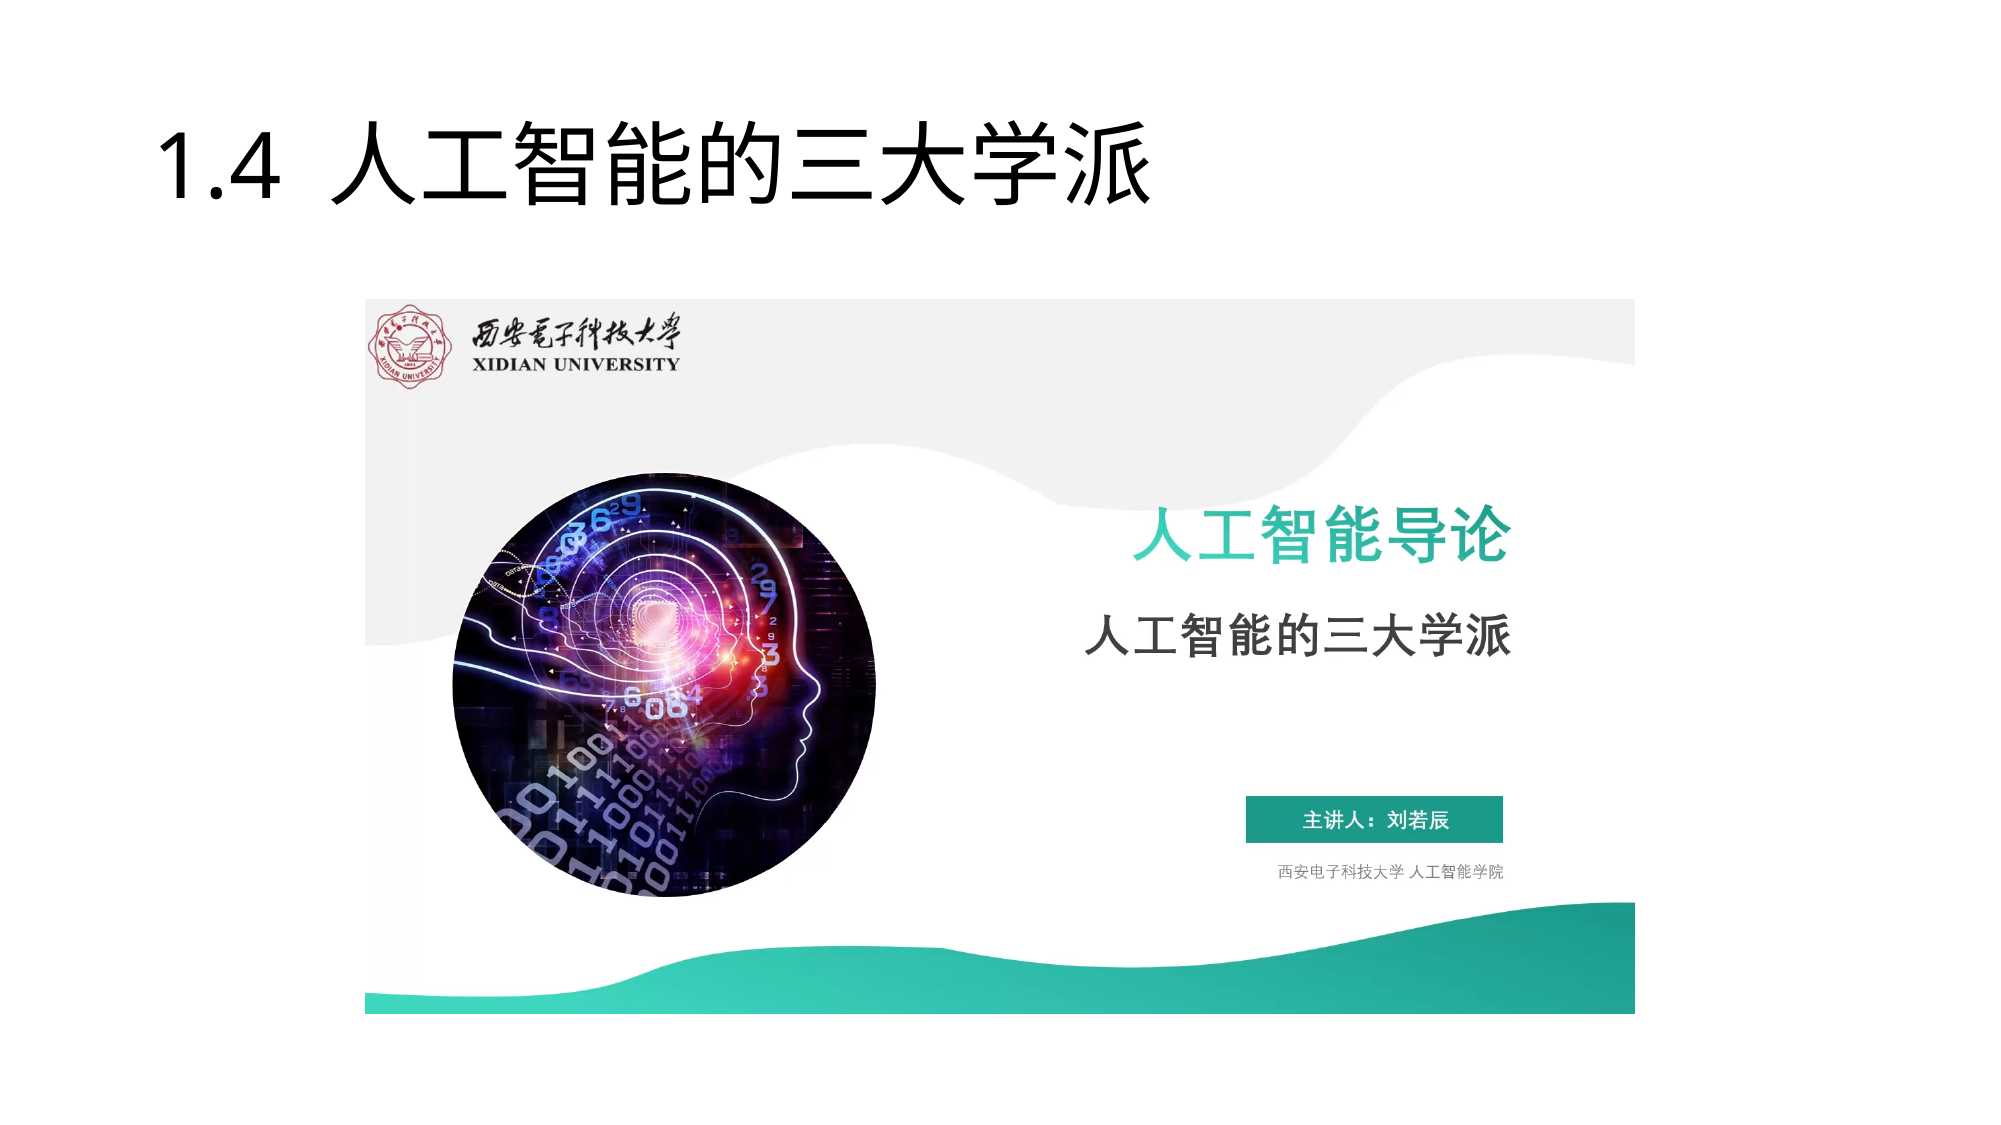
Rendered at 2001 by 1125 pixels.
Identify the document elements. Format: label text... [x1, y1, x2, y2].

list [365, 299, 1635, 1014]
title 1.4 人工智能的三大学派 [137, 59, 1863, 278]
